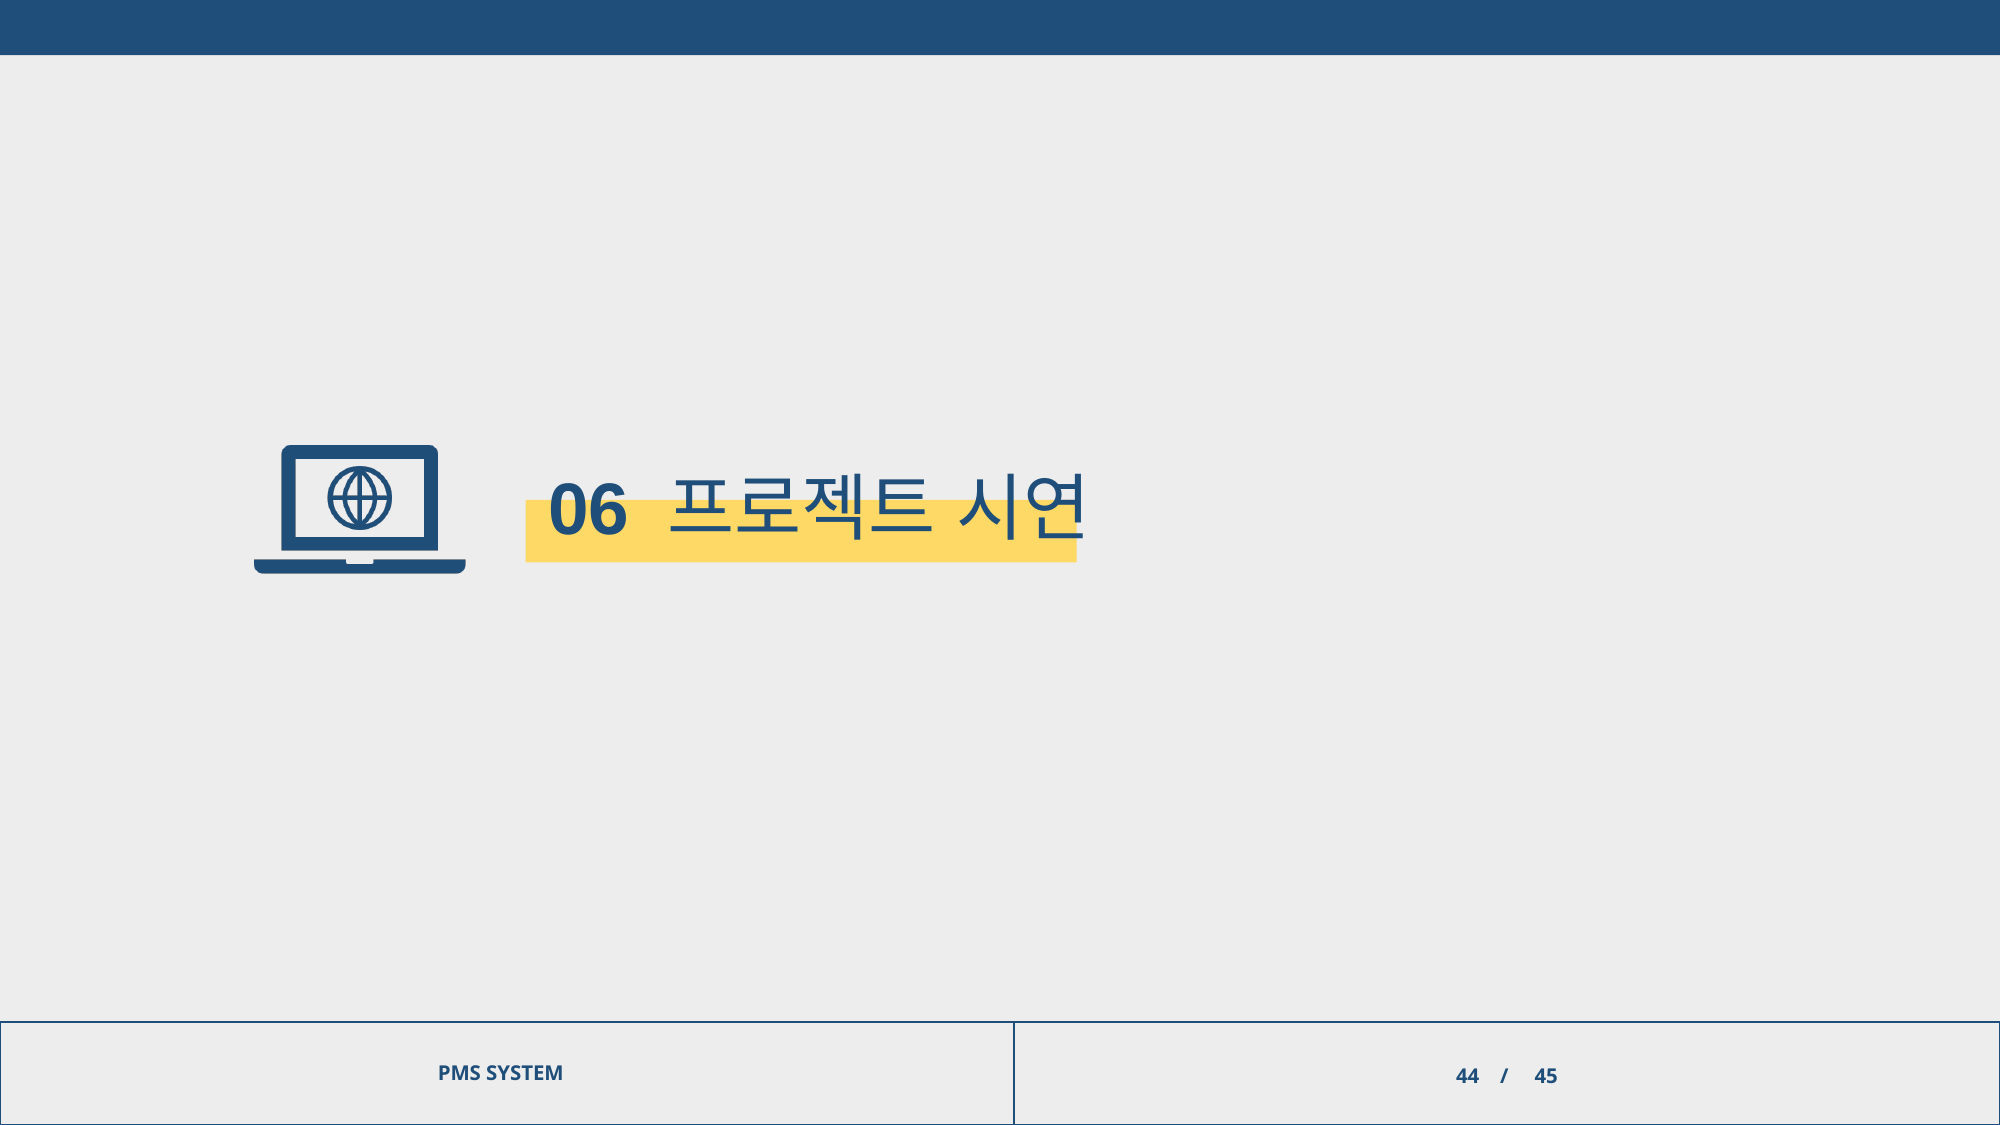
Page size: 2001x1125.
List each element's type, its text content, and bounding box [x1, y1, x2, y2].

picture [249, 398, 470, 619]
text_box [525, 559, 1077, 563]
text_box [0, 0, 2000, 56]
text_box 44 / 45 [1148, 1058, 1866, 1096]
title 06 프로젝트 시연 [525, 441, 1114, 559]
text_box [1014, 1022, 2000, 1125]
text_box [0, 1022, 1014, 1125]
